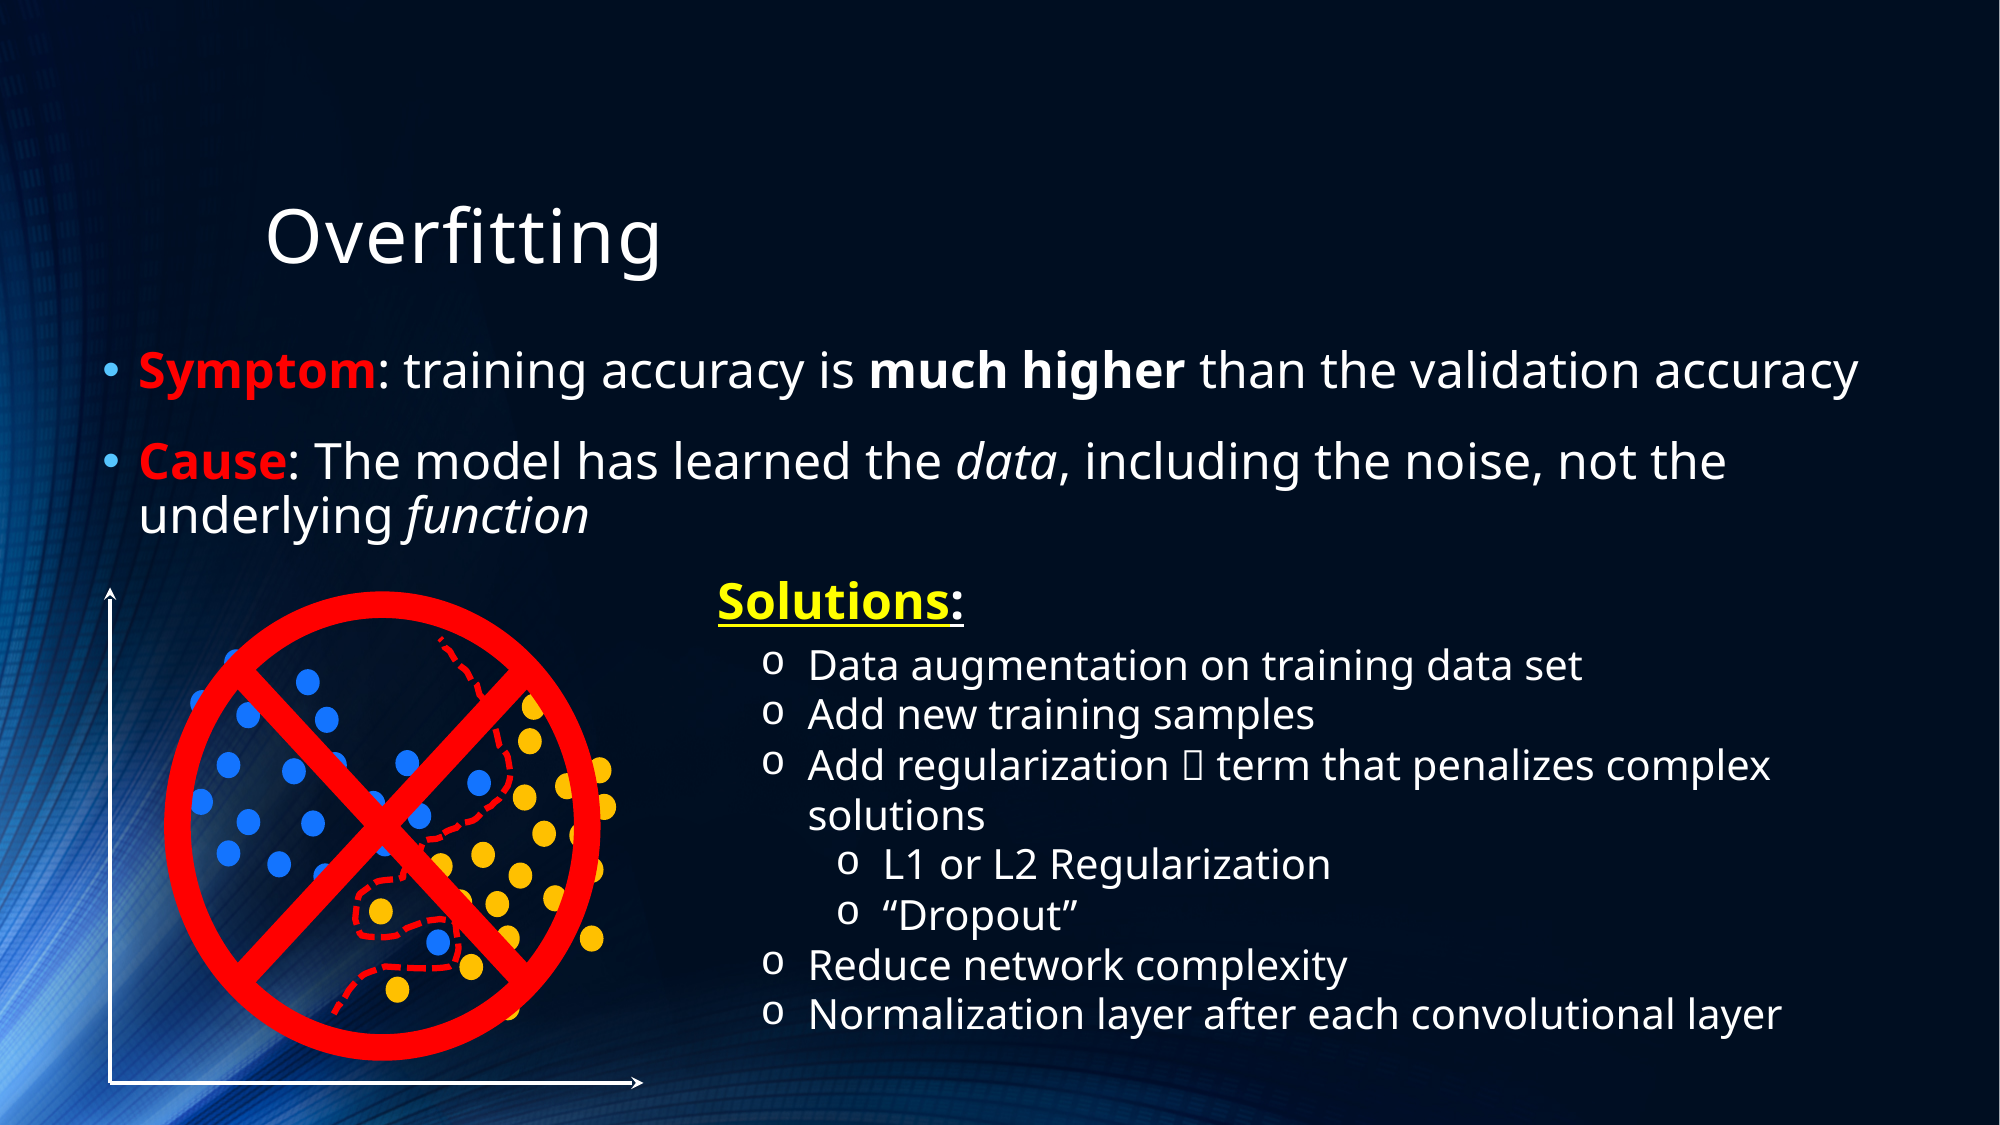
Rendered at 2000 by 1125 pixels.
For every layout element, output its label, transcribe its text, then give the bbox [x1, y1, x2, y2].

list Symptom: training accuracy is much higher than the validation accuracy Cause: The model has learned the data, including the noise, not the underlying function [87, 337, 1963, 559]
title Overfitting [249, 62, 1750, 288]
picture [0, 0, 2000, 1125]
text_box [109, 587, 644, 1083]
text_box Data augmentation on training data set Add new training samples Add regularization  term that penalizes complex solutions L1 or L2 Regularization “Dropout” Reduce network complexity Normalization layer after each convolutional layer [745, 630, 1850, 1046]
text_box Solutions: [703, 562, 979, 638]
